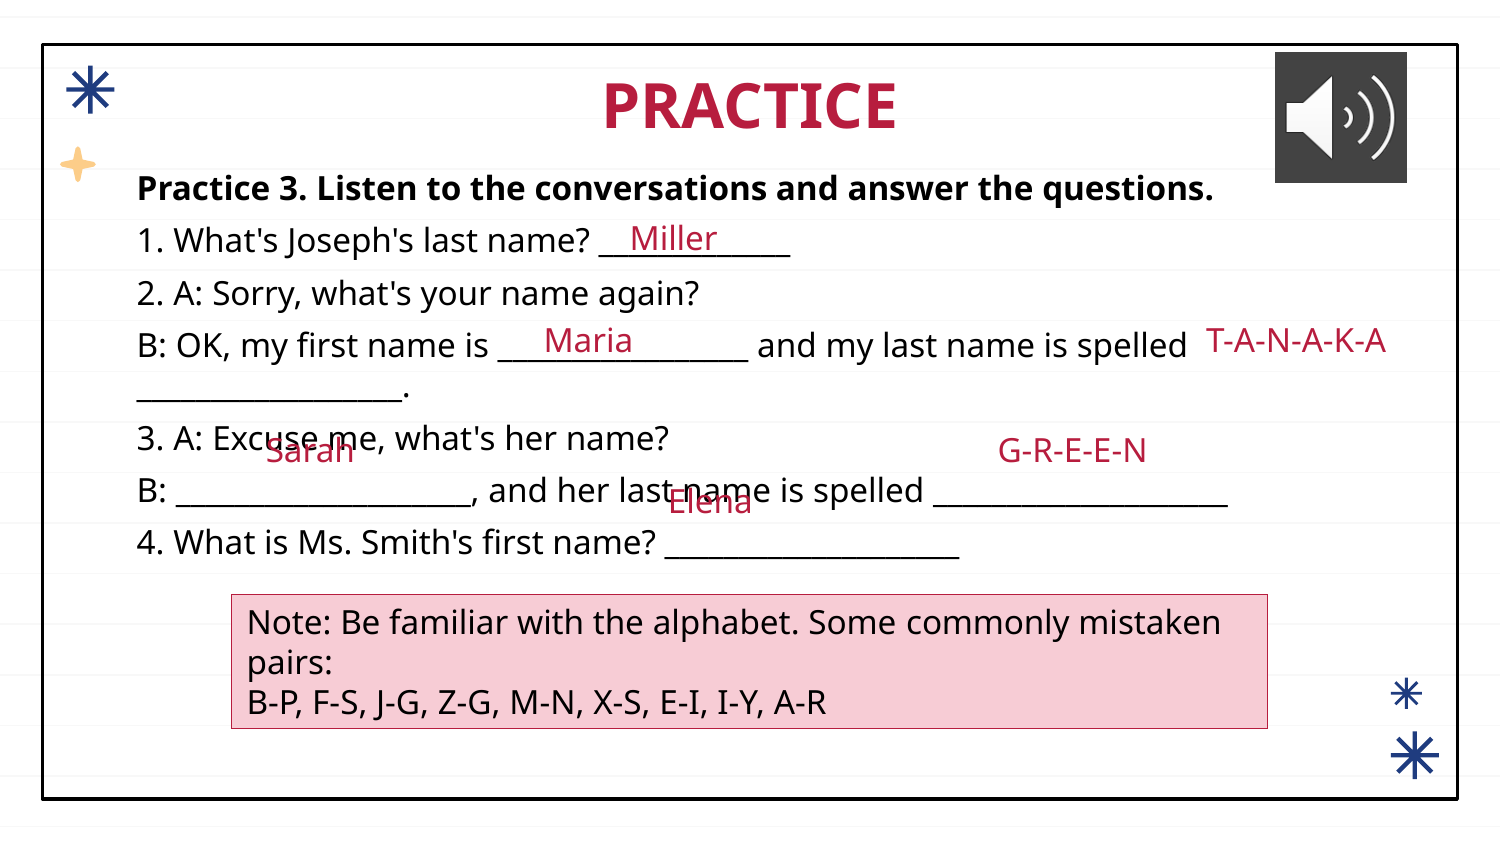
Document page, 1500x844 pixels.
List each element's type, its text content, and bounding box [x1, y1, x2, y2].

text_box Maria [528, 311, 649, 367]
text_box Note: Be familiar with the alphabet. Some commonly mistaken pairs: B-P, F-S, J-G, Z-G, M-N, X-S, E-I, I-Y, A-R [231, 594, 1268, 729]
title PRACTICE [163, 50, 1272, 145]
text_box Miller [614, 210, 733, 265]
picture [1273, 50, 1408, 185]
text_box T-A-N-A-K-A [1191, 311, 1402, 367]
text_box G-R-E-E-N [982, 421, 1163, 477]
text_box Sarah [251, 421, 370, 477]
text_box Elena [653, 472, 768, 528]
text_box Practice 3. Listen to the conversations and answer the questions. 1. What's Joseph's last name? _____________ 2. A: Sorry, what's your name again? B: OK, my first name is _________________ and my last name is spelled __________________. 3. A: Excuse me, what's her name? B: ____________________, and her last name is spelled ____________________ 4. What is Ms. Smith's first name? ____________________ [121, 159, 1462, 569]
